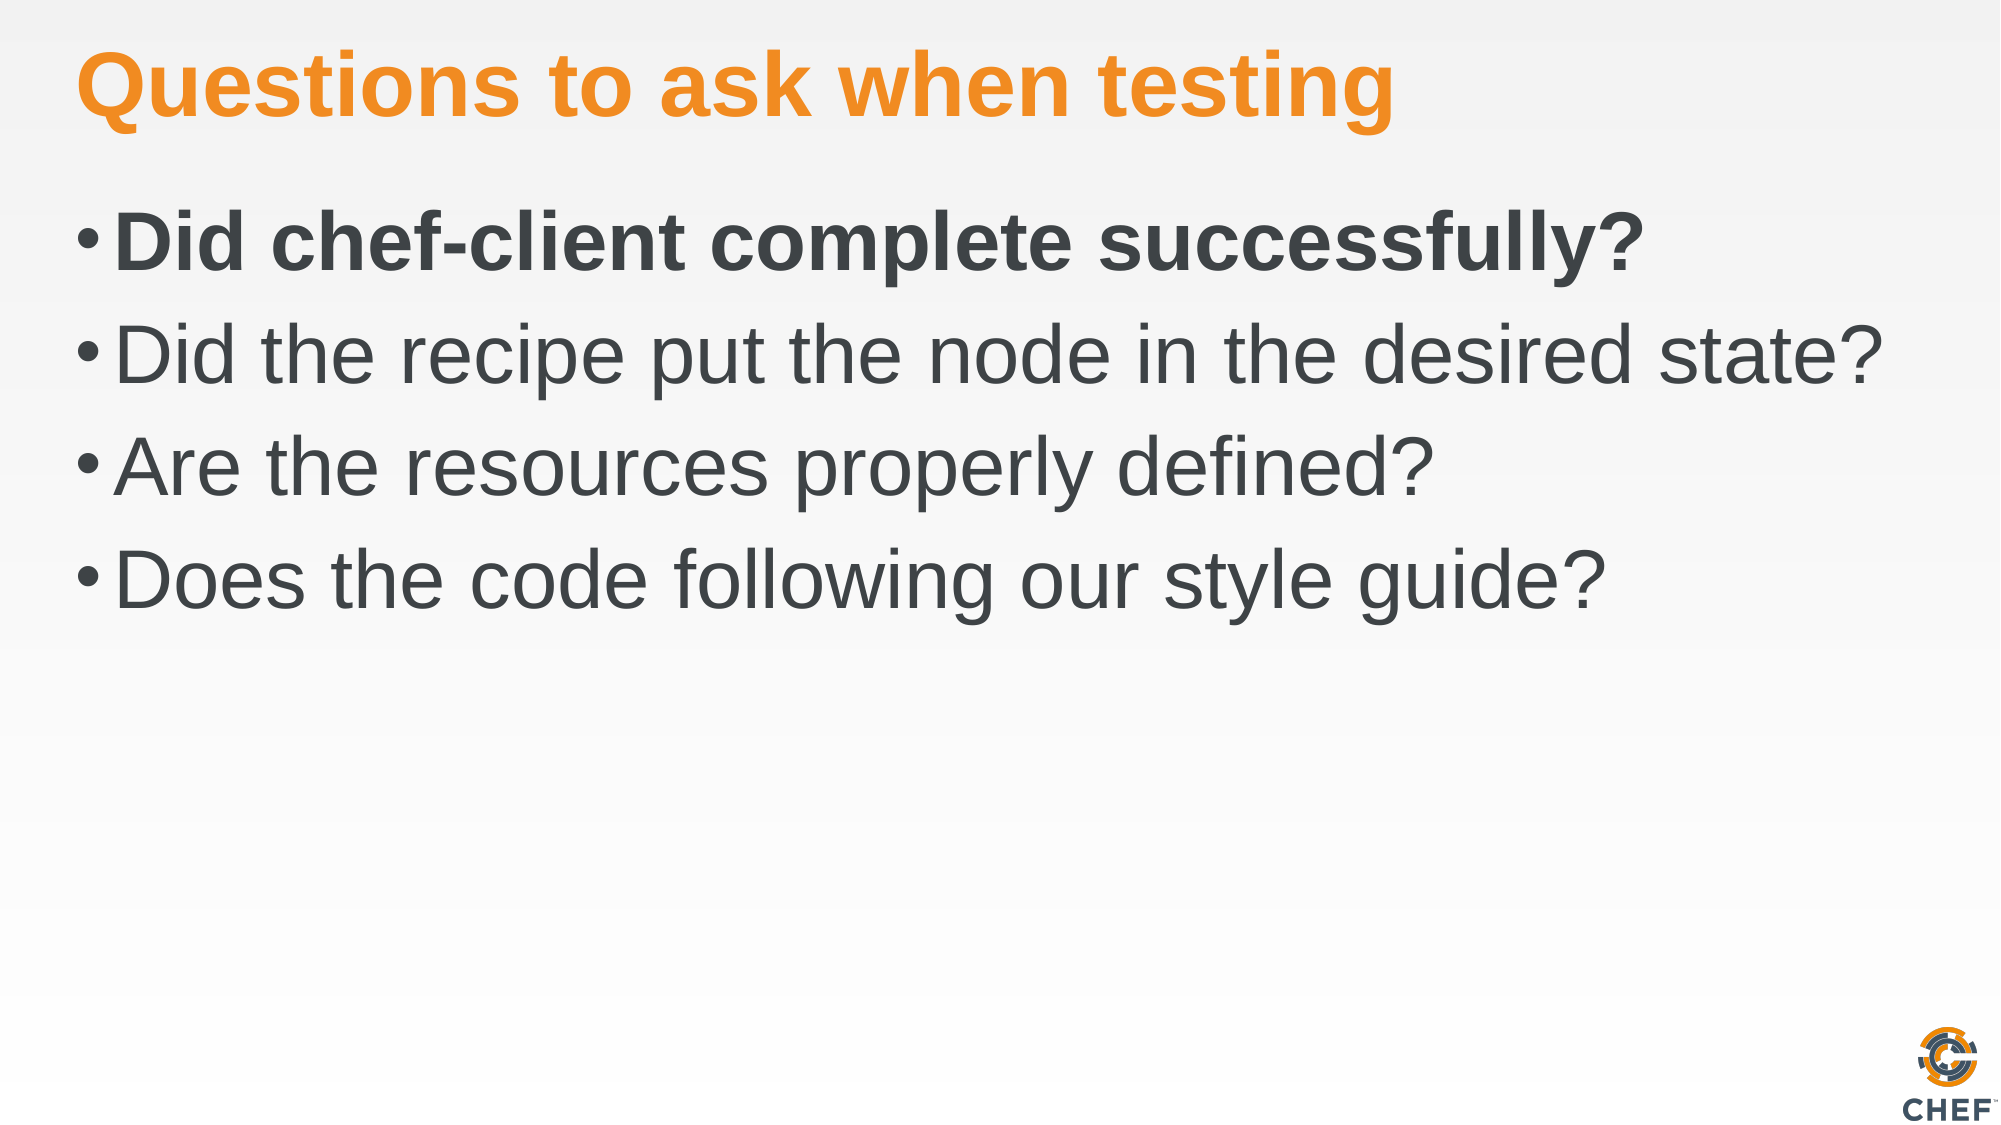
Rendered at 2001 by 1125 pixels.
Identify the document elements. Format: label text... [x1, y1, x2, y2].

list Did chef-client complete successfully? Did the recipe put the node in the desired state? Are the resources properly defined? Does the code following our style guide? [75, 187, 1913, 1050]
title Questions to ask when testing [75, 37, 1913, 140]
picture [1903, 1027, 1998, 1121]
